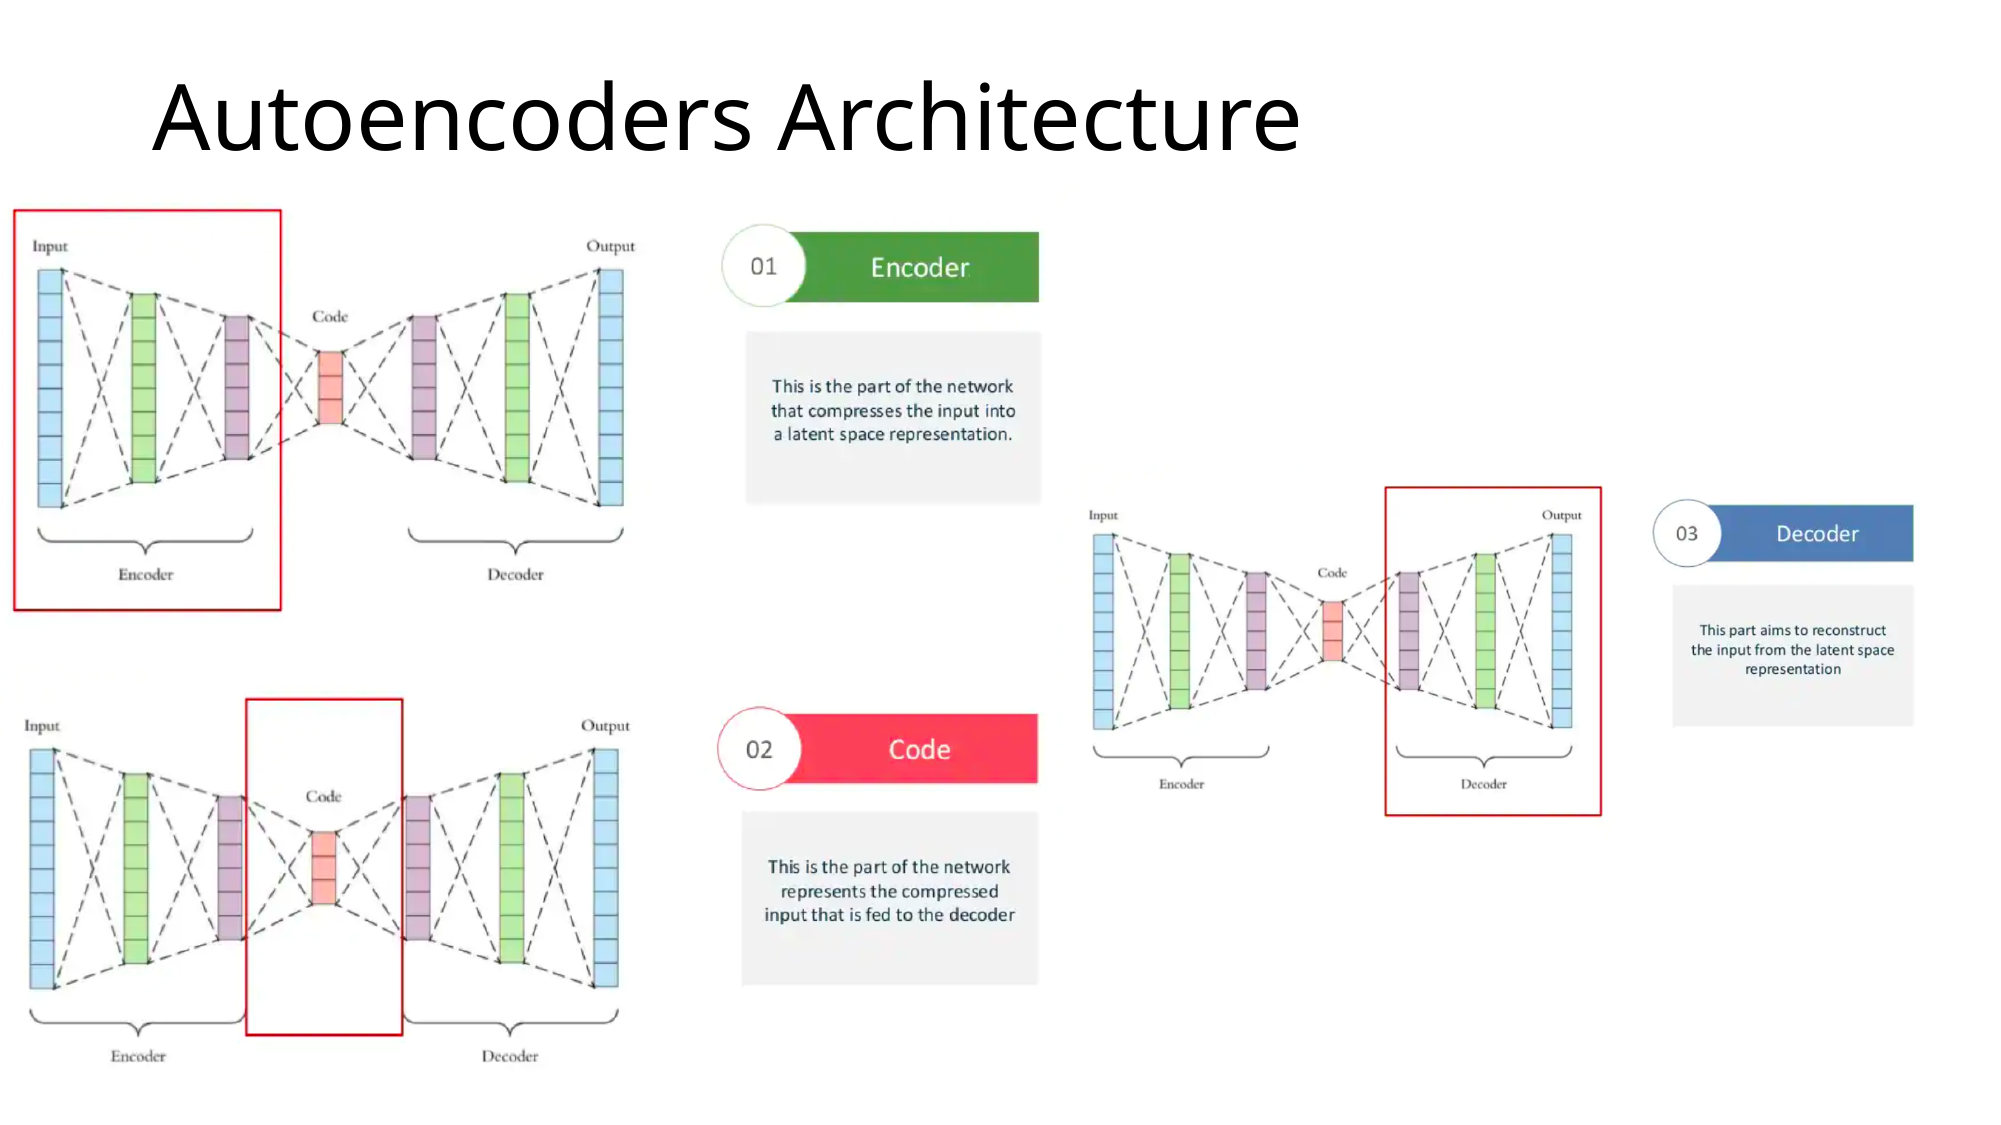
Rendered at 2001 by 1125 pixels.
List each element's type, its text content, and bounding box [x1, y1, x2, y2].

title Autoencoders Architecture [137, 59, 1863, 183]
picture [0, 182, 1971, 1090]
